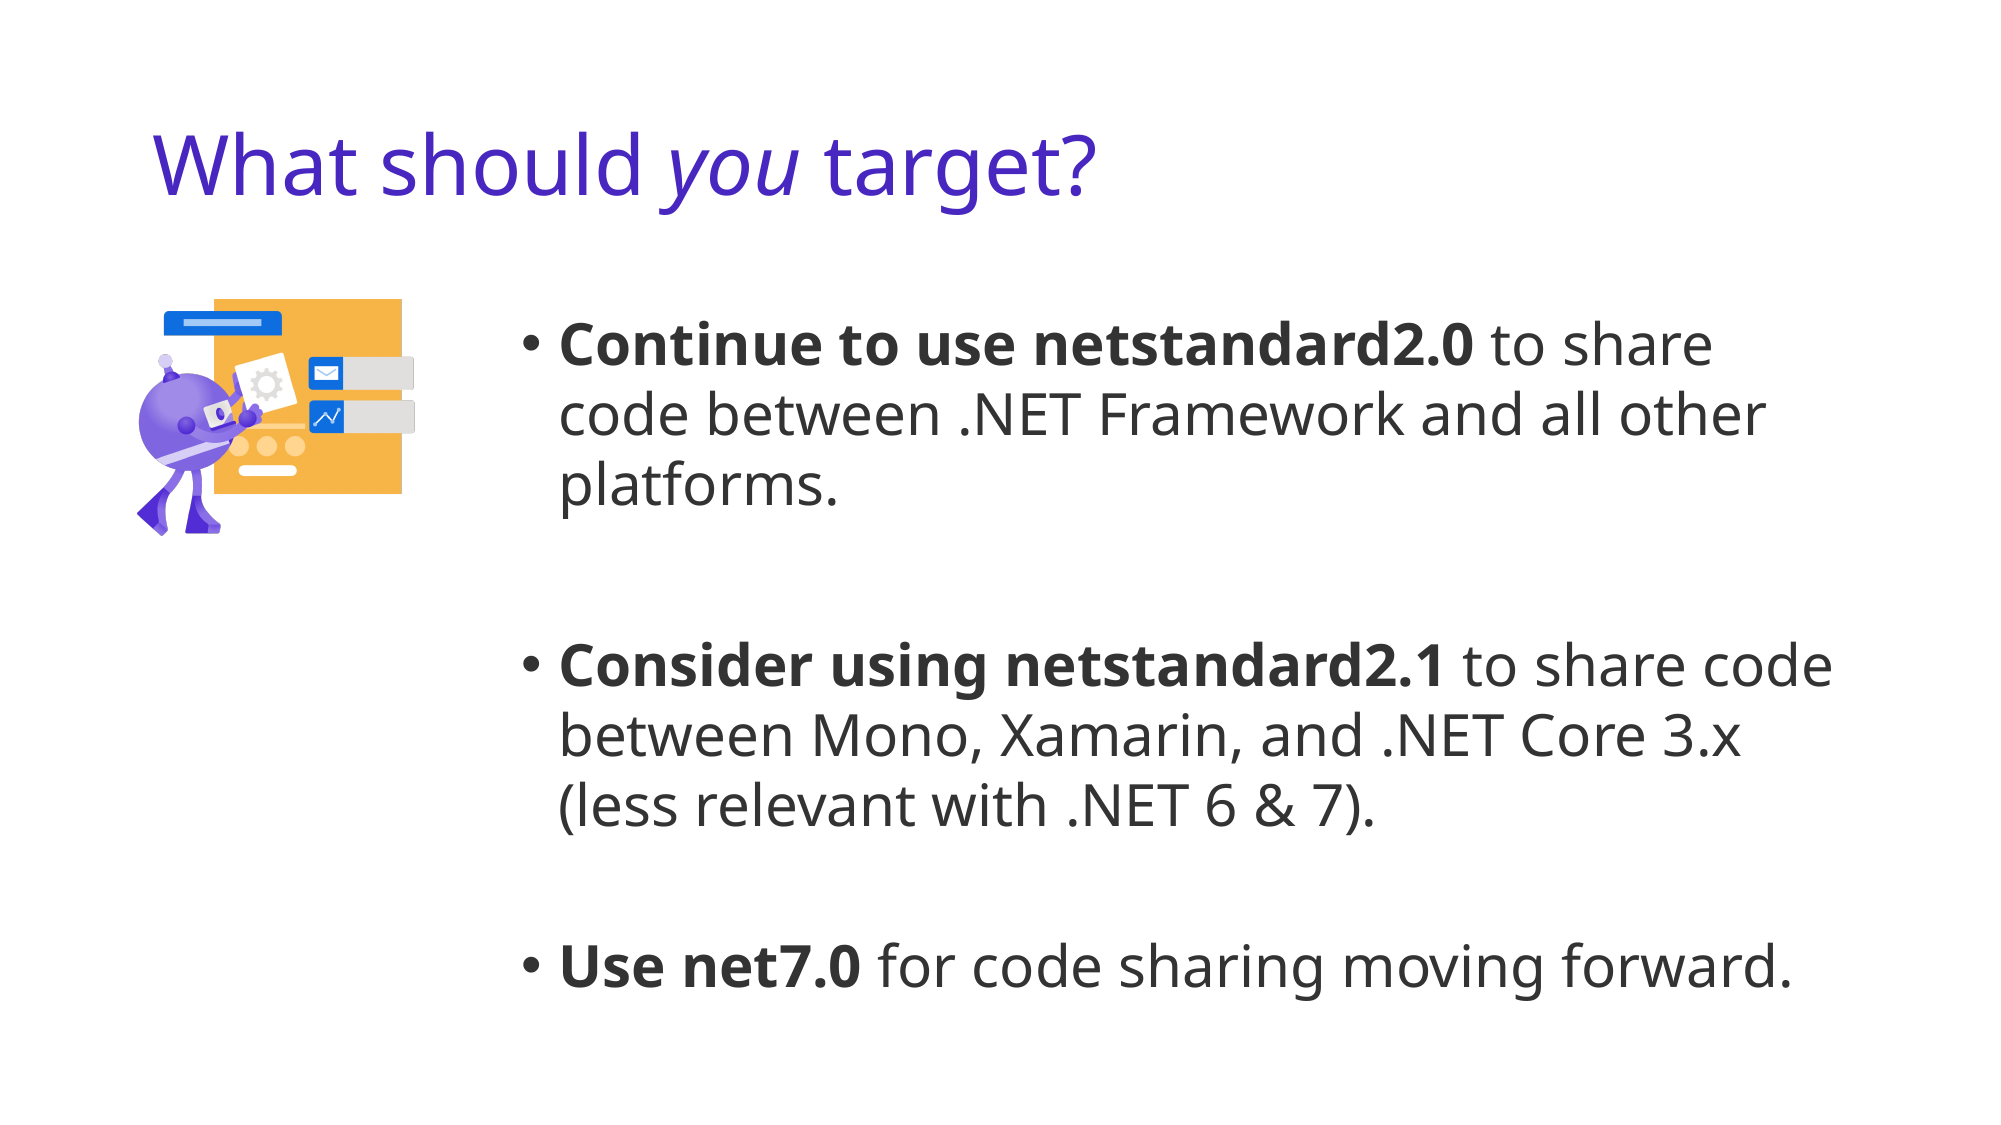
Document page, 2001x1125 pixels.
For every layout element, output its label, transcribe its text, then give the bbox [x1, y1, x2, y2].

picture [137, 299, 415, 536]
title What should you target? [137, 59, 1863, 278]
list Continue to use netstandard2.0 to share code between .NET Framework and all other platforms. Consider using netstandard2.1 to share code between Mono, Xamarin, and .NET Core 3.x (less relevant with .NET 6 & 7). Use net7.0 for code sharing moving forward. [506, 299, 1863, 1014]
